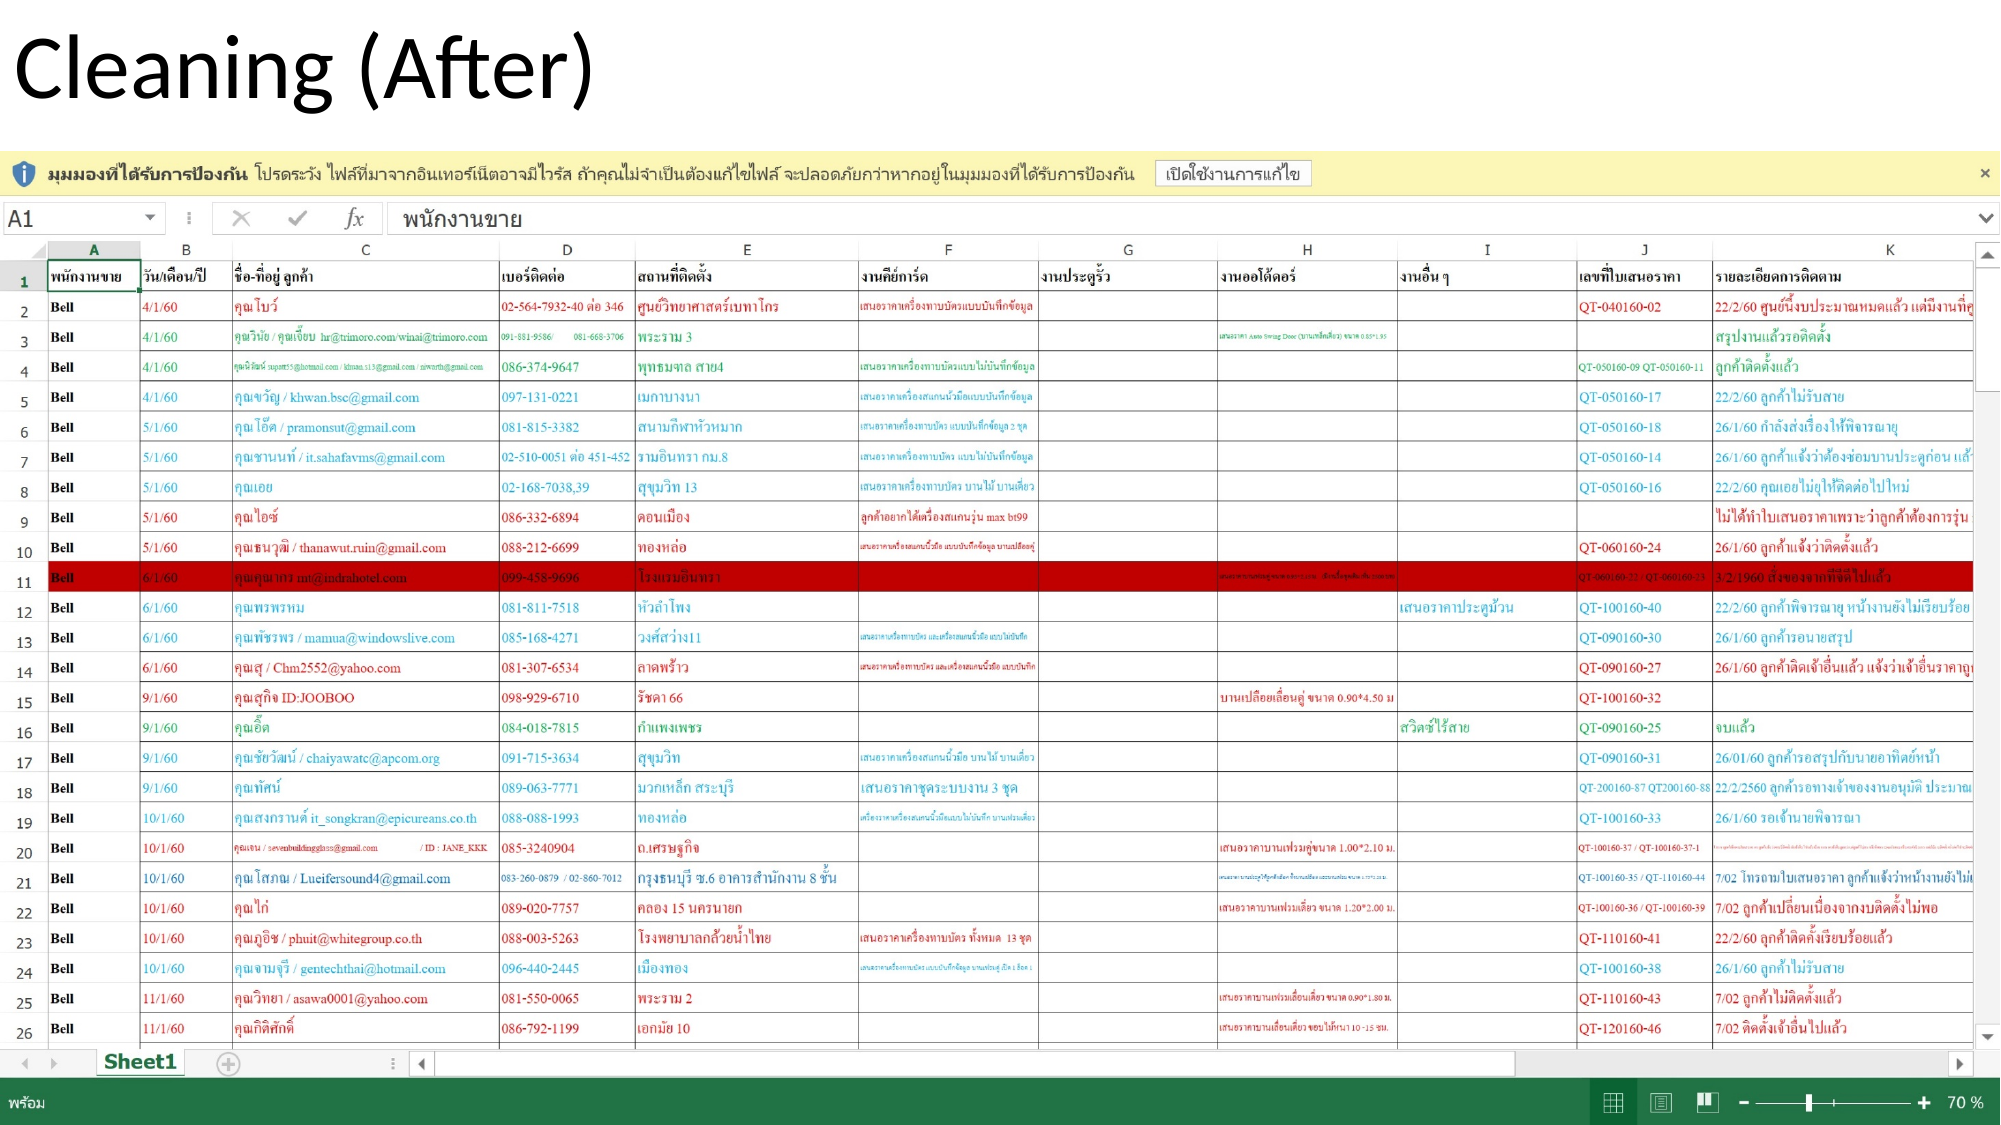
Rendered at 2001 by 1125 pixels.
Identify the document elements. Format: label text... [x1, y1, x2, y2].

text_box Cleaning (After) [0, 0, 779, 125]
picture [0, 151, 2000, 1125]
